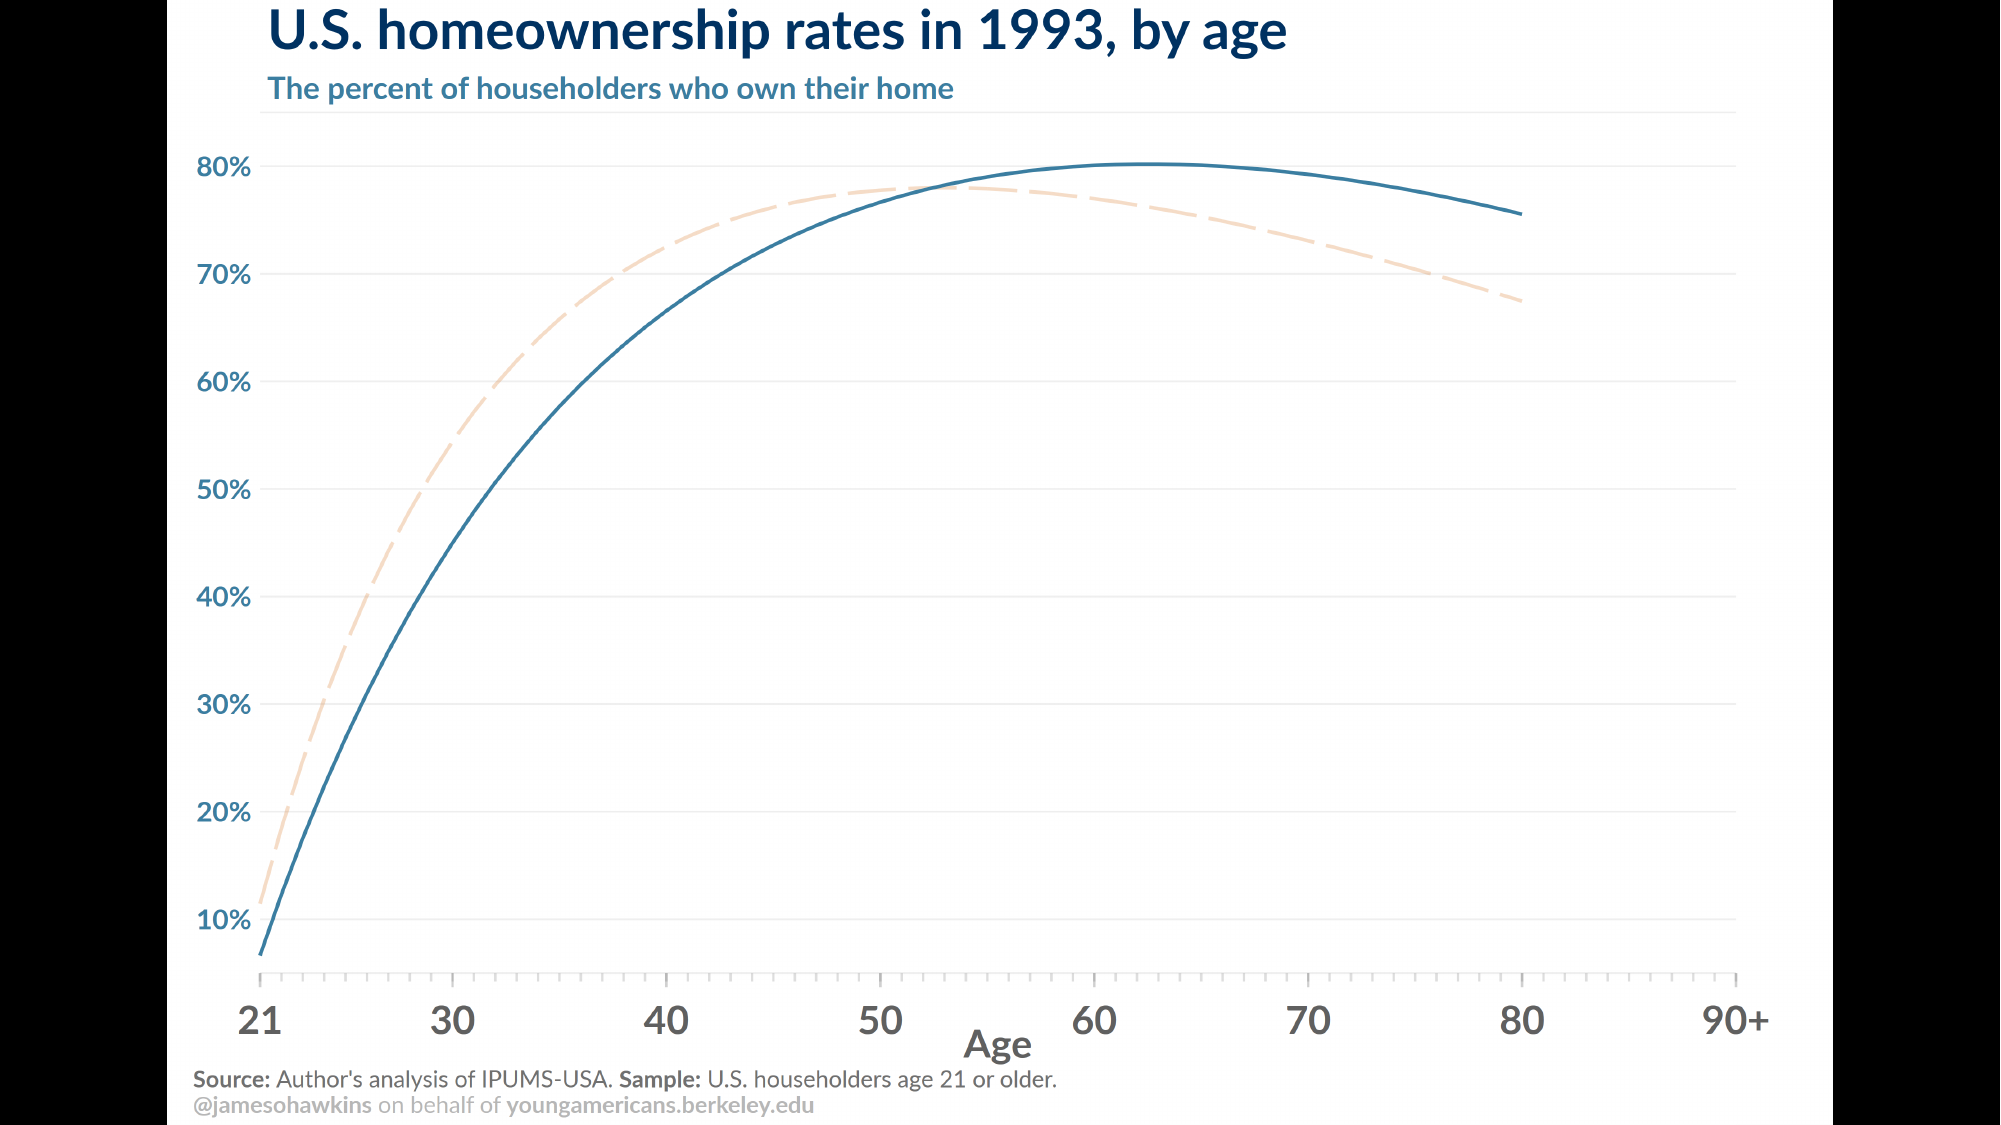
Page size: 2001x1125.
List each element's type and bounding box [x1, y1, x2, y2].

picture [167, 0, 1833, 1125]
